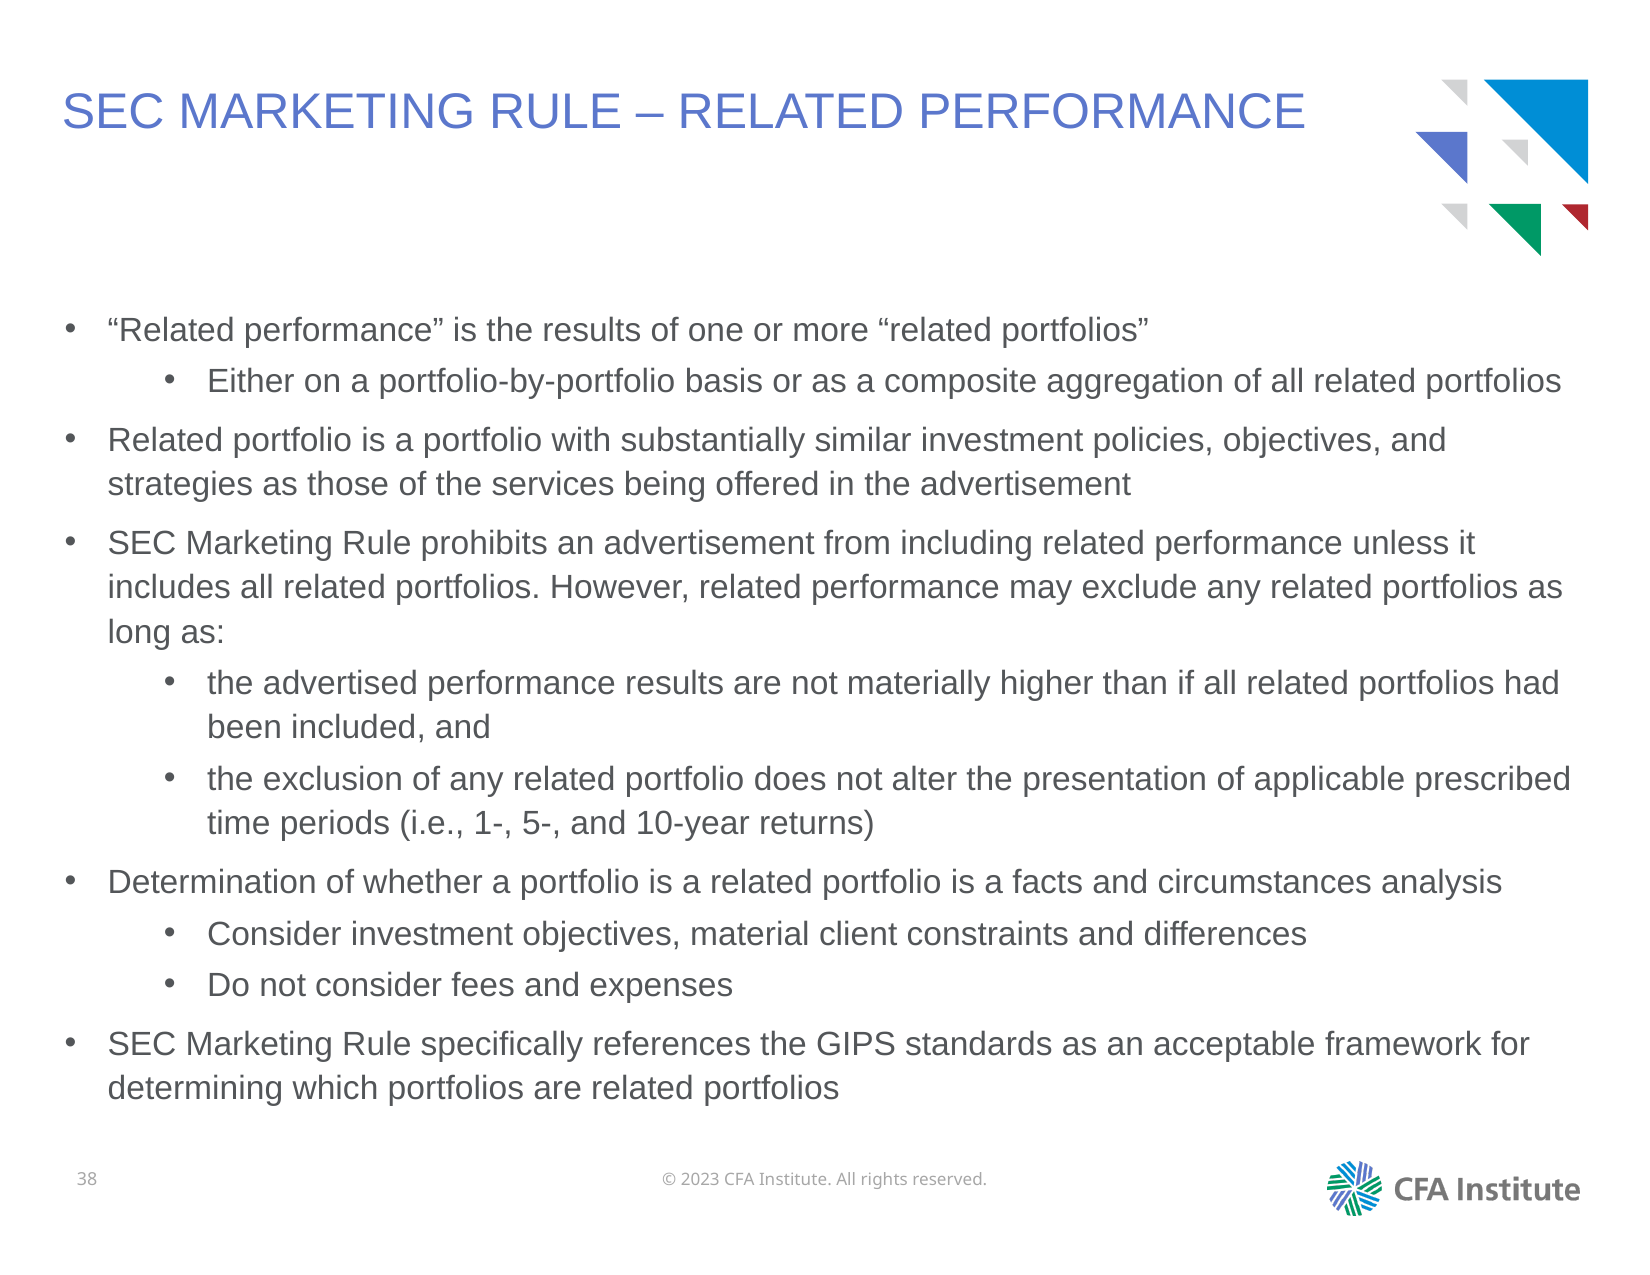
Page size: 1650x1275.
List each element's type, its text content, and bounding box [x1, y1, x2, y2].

footer © 2023 CFA Institute. All rights reserved. [546, 1145, 1104, 1214]
list “Related performance” is the results of one or more “related portfolios” Either on a portfolio-by-portfolio basis or as a composite aggregation of all related portfolios Related portfolio is a portfolio with substantially similar investment policies, objectives, and strategies as those of the services being offered in the advertisement SEC Marketing Rule prohibits an advertisement from including related performance unless it includes all related portfolios. However, related performance may exclude any related portfolios as long as: the advertised performance results are not materially higher than if all related portfolios had been included, and the exclusion of any related portfolio does not alter the presentation of applicable prescribed time periods (i.e., 1-, 5-, and 10-year returns) Determination of whether a portfolio is a related portfolio is a facts and circumstances analysis Consider investment objectives, material client constraints and differences Do not consider fees and expenses SEC Marketing Rule specifically references the GIPS standards as an acceptable framework for determining which portfolios are related portfolios [64, 296, 1583, 1164]
picture [1327, 1164, 1580, 1216]
title SEC Marketing Rule – Related Performance [61, 84, 1428, 315]
slide_number 38 [61, 1145, 237, 1214]
